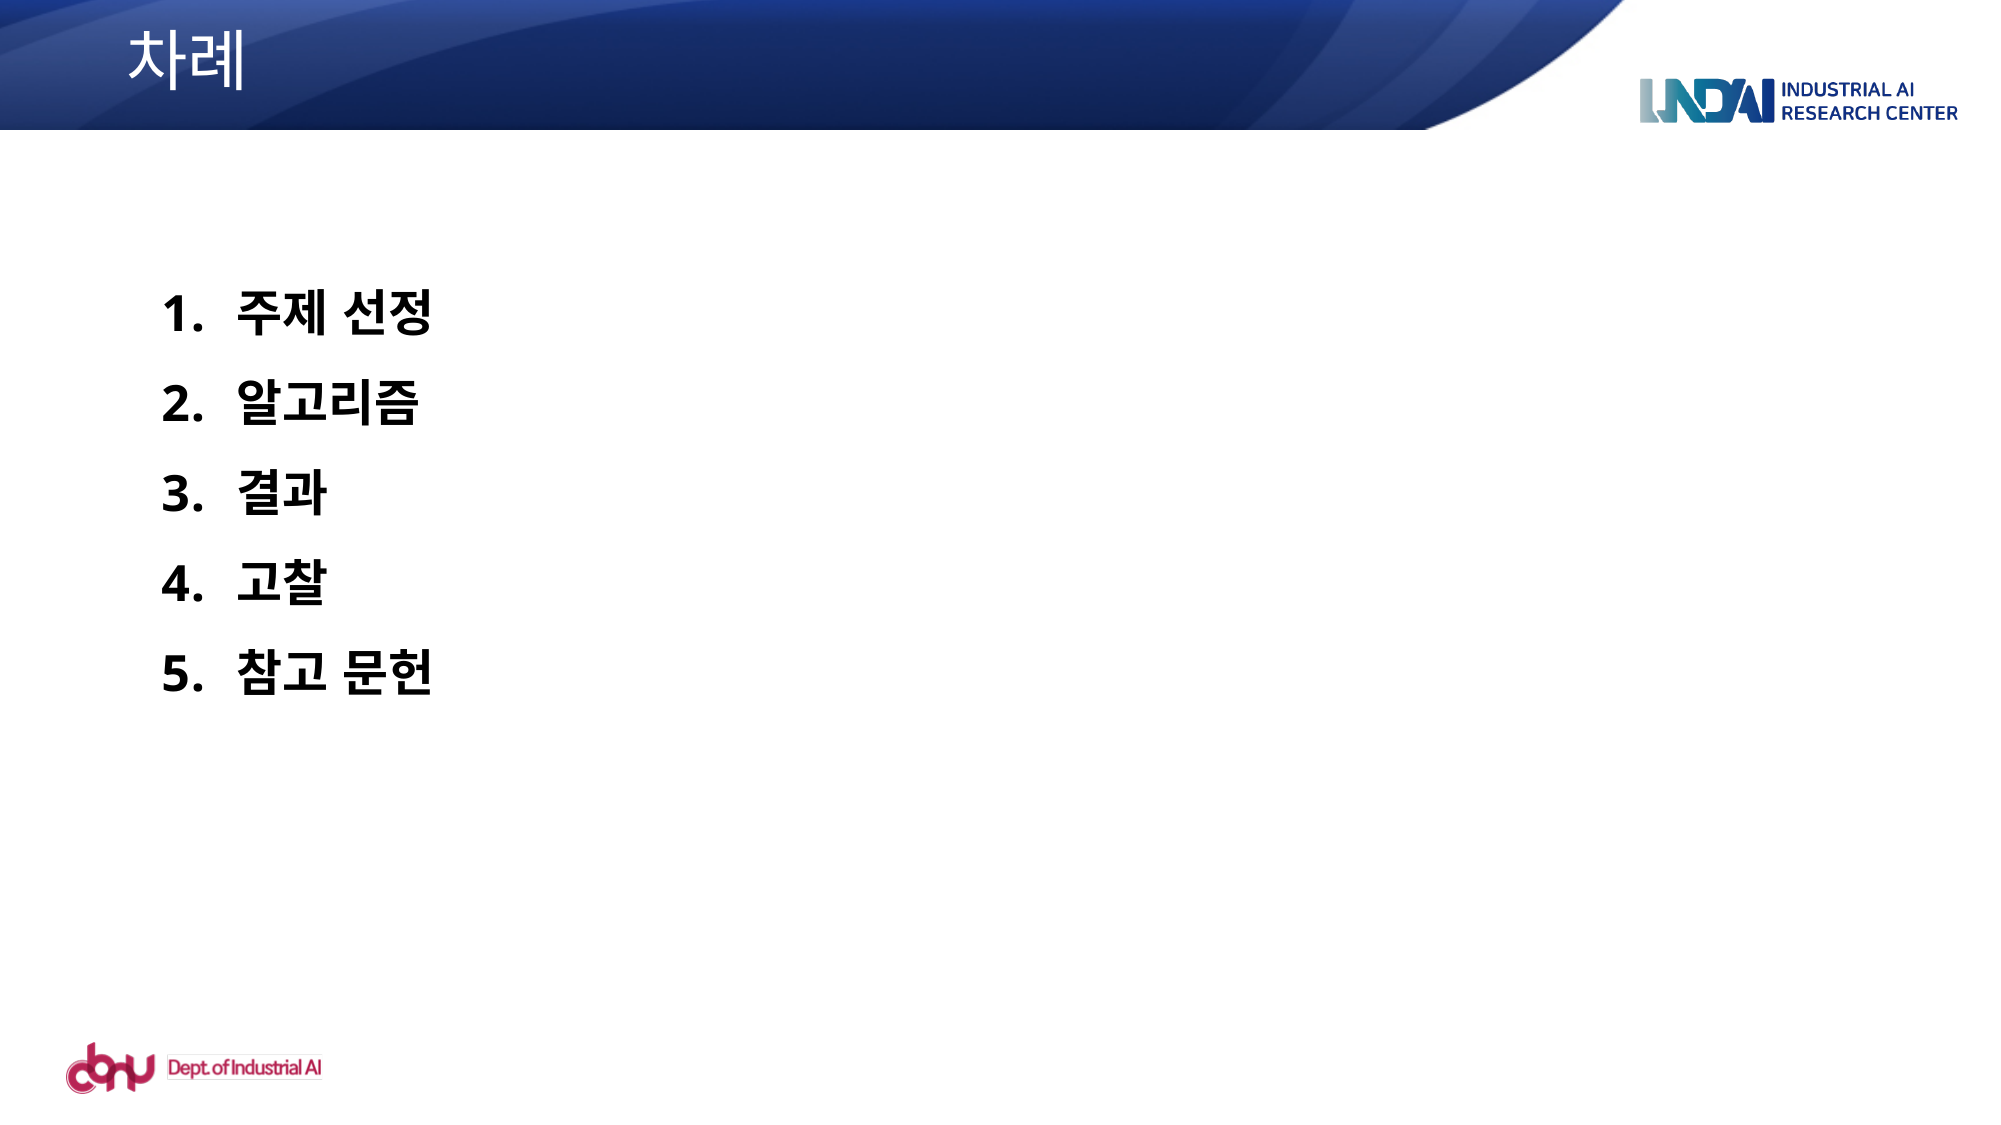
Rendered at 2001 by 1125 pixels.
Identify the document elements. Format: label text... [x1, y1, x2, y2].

picture [0, 0, 2000, 130]
picture [66, 1042, 333, 1094]
text_box 주제 선정 알고리즘 결과 고찰 참고 문헌 [146, 244, 1158, 949]
text_box 차례 [111, 20, 932, 126]
